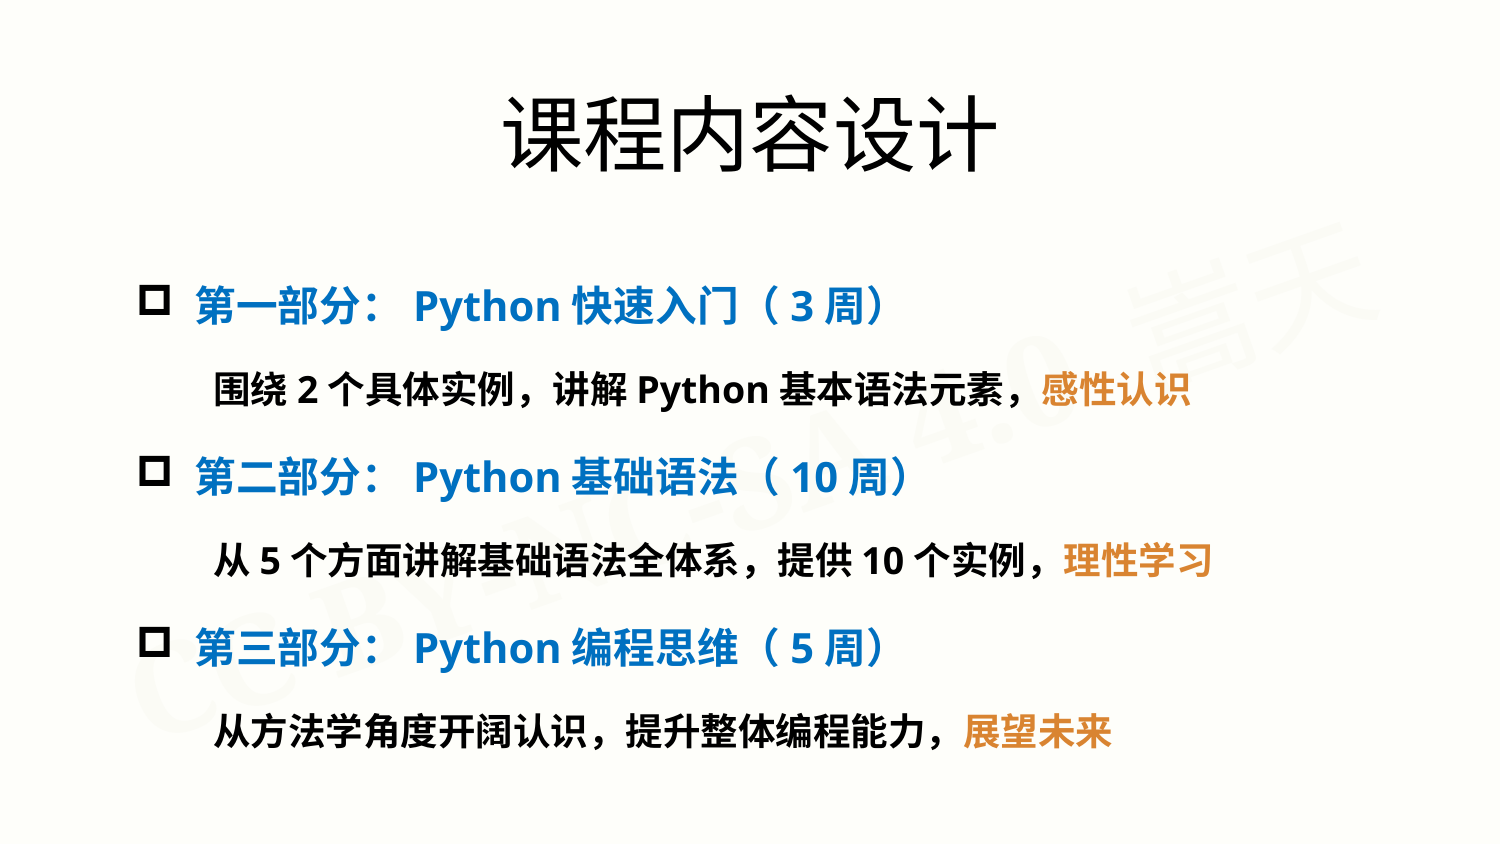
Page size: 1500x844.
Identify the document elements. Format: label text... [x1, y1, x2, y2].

text_box 课程内容设计 [0, 79, 1500, 211]
text_box 第一部分：Python快速入门（3周） 围绕2个具体实例，讲解Python基本语法元素，感性认识 第二部分：Python基础语法（10周） 从5个方面讲解基础语法全体系，提供10个实例，理性学习 第三部分：Python编程思维（5周） 从方法学角度开阔认识，提升整体编程能力，展望未来 [100, 232, 1376, 761]
